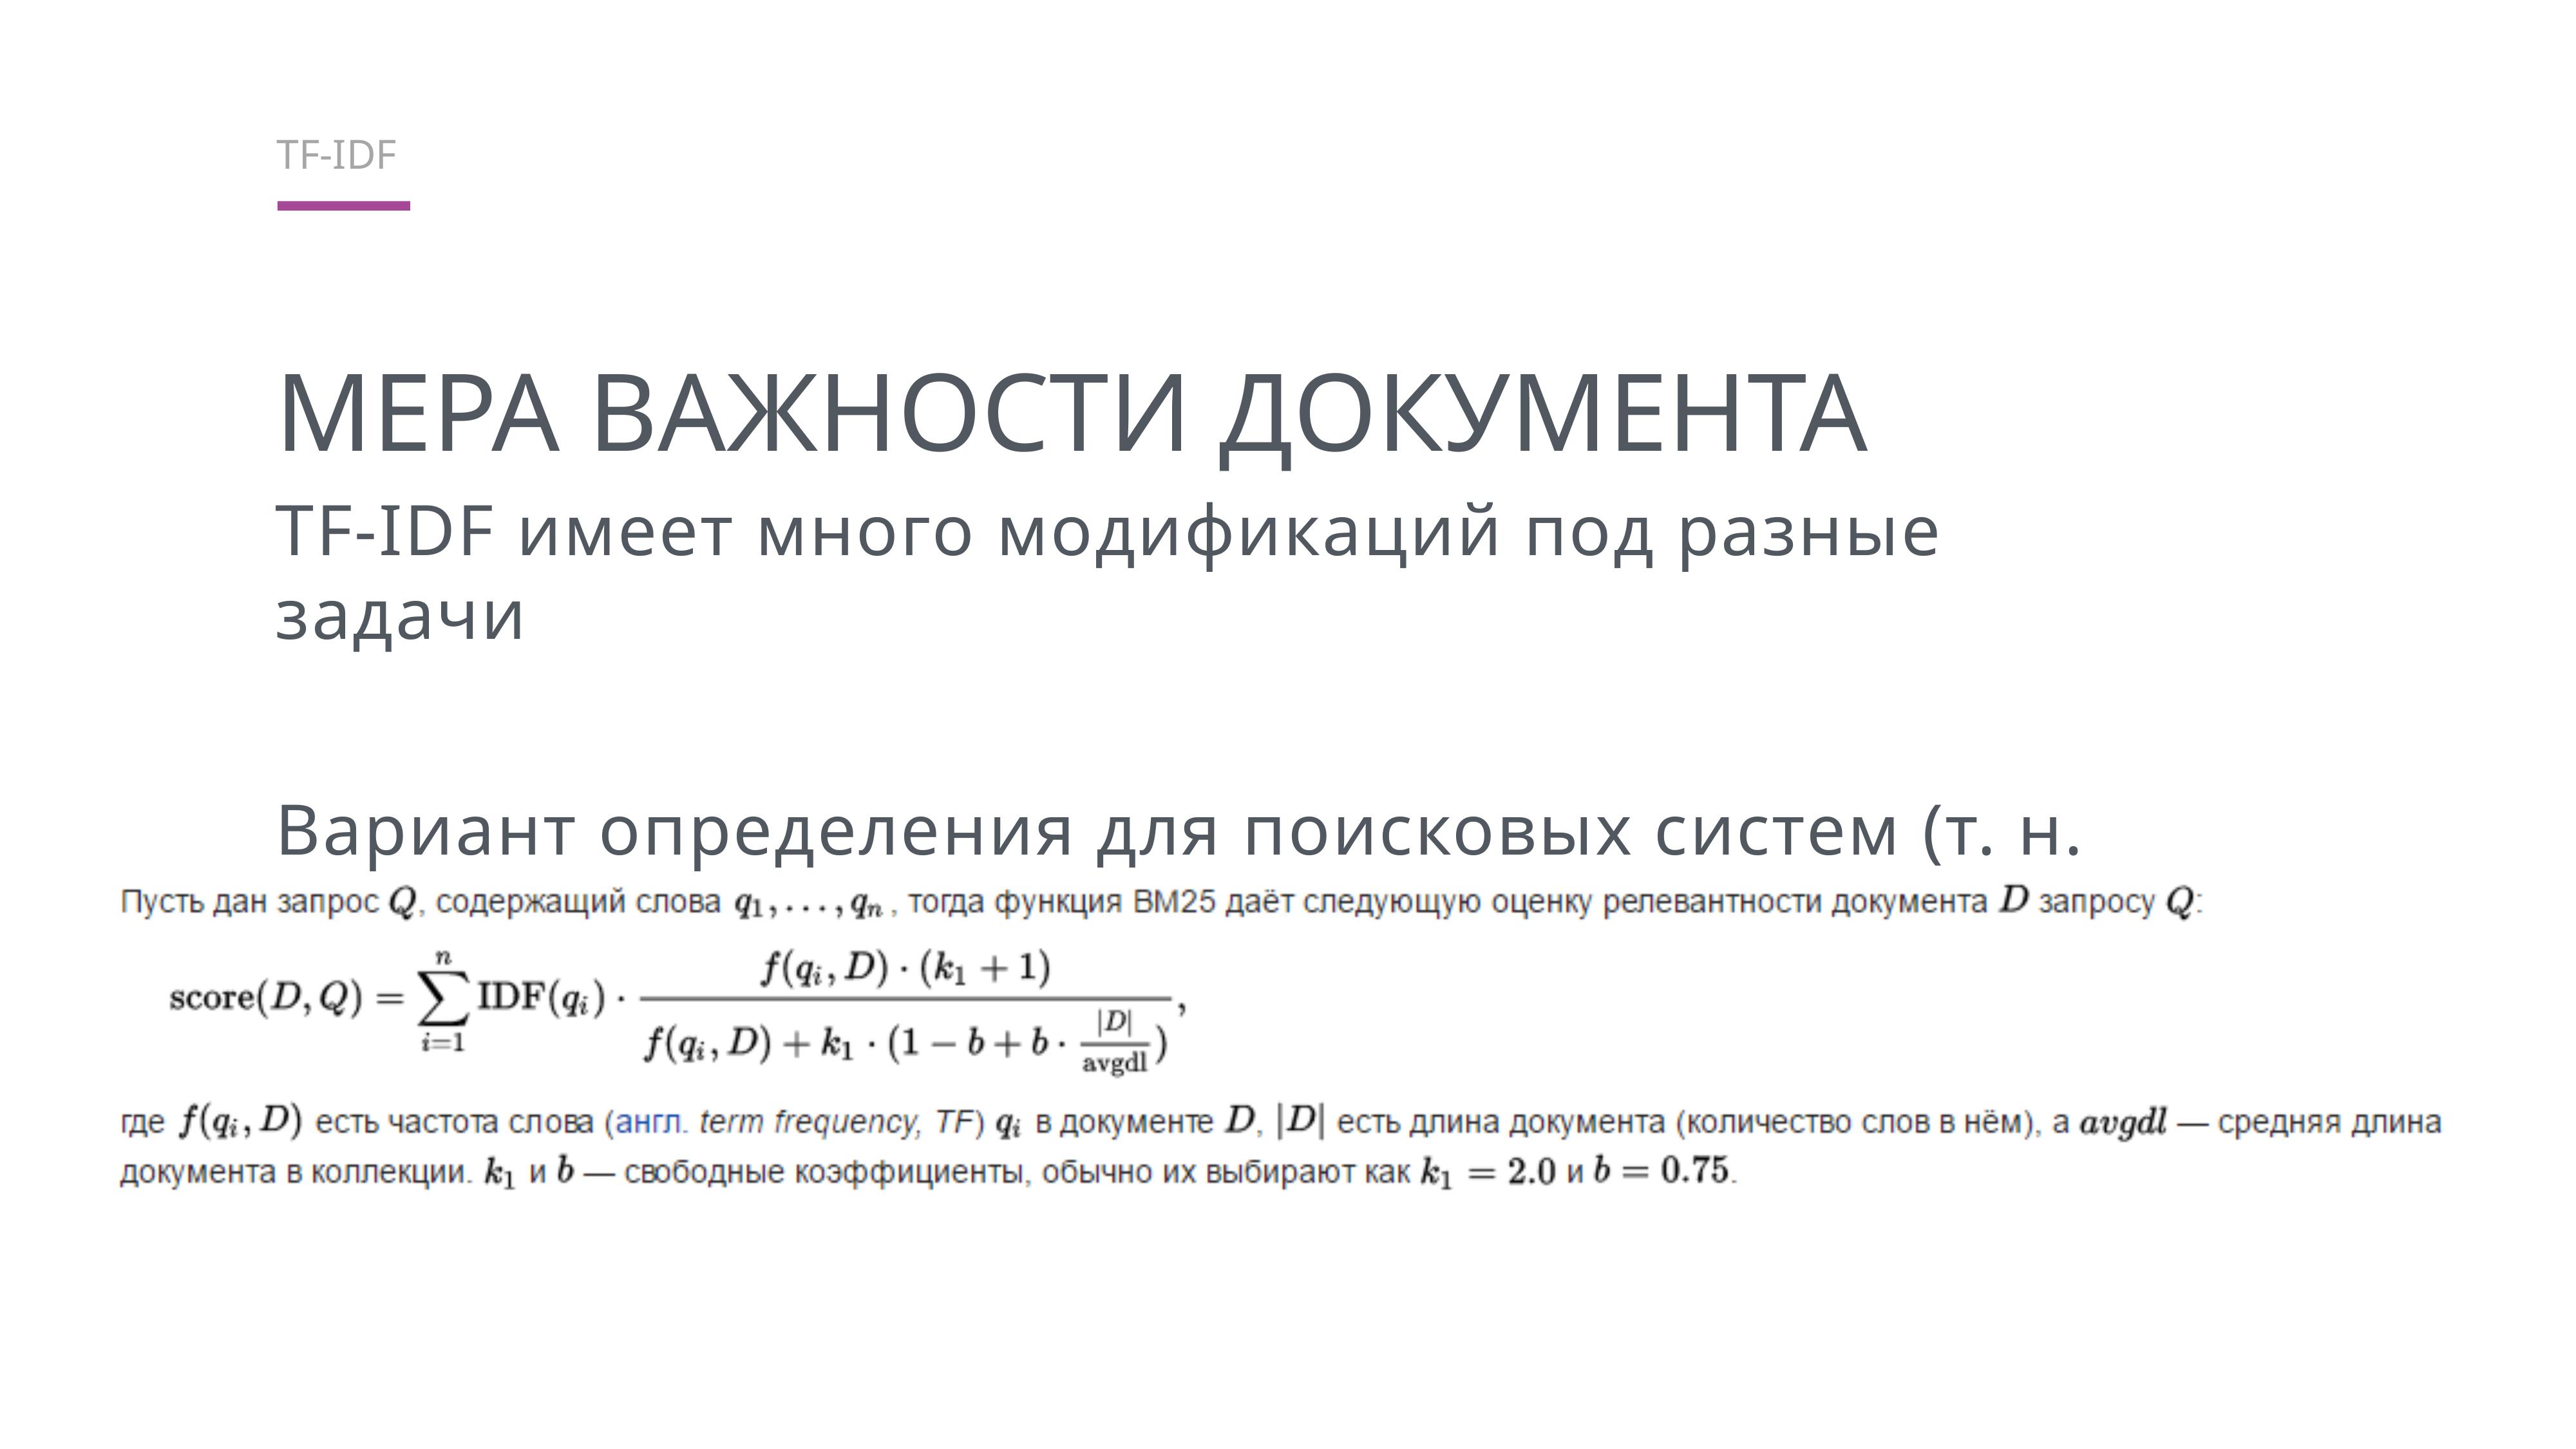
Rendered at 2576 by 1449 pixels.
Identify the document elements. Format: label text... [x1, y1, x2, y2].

text_box TF-IDF имеет много модификаций под разные задачи Вариант определения для поисковых систем (т. н. BM25) [270, 480, 2222, 870]
text_box TF-idf [271, 108, 2318, 182]
text_box Мера важности документа [270, 299, 2316, 478]
picture [112, 875, 2464, 1202]
